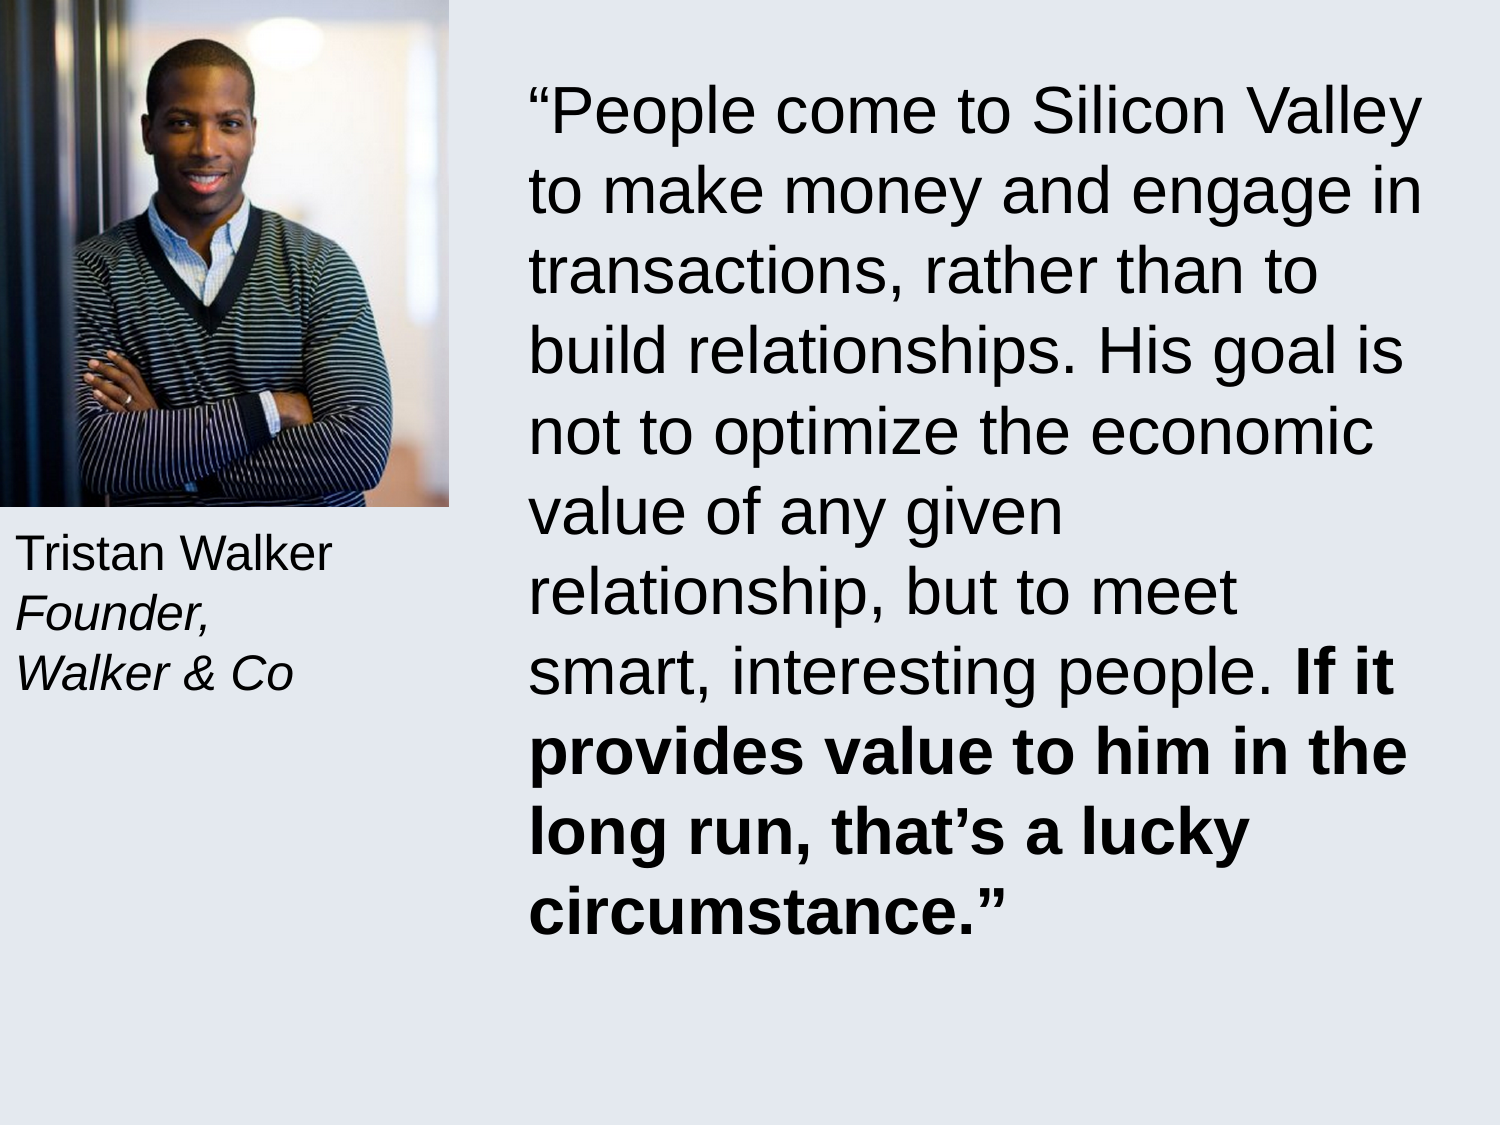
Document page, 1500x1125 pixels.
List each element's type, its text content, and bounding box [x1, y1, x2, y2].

text_box Tristan Walker Founder, Walker & Co [0, 515, 351, 708]
picture [0, 0, 449, 507]
list “People come to Silicon Valley to make money and engage in transactions, rather than to build relationships. His goal is not to optimize the economic value of any given relationship, but to meet smart, interesting people. If it provides value to him in the long run, that’s a lucky circumstance.” [513, 59, 1455, 1076]
